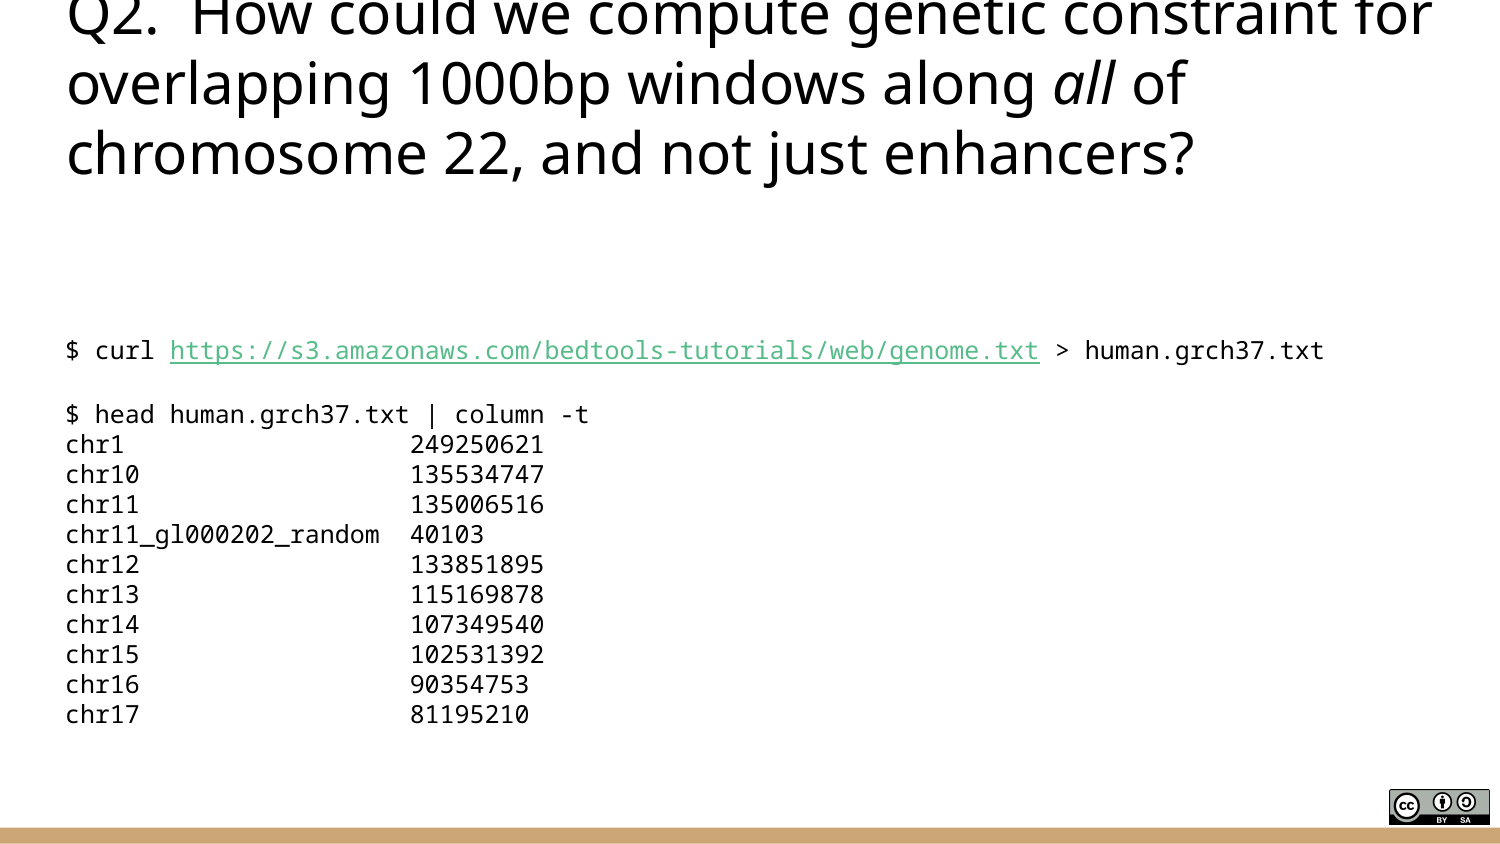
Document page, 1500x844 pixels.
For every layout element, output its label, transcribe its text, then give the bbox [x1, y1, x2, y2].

picture [1389, 789, 1490, 825]
text_box $ curl https://s3.amazonaws.com/bedtools-tutorials/web/genome.txt > human.grch37.txt $ head human.grch37.txt | column -t chr1 249250621 chr10 135534747 chr11 135006516 chr11_gl000202_random 40103 chr12 133851895 chr13 115169878 chr14 107349540 chr15 102531392 chr16 90354753 chr17 81195210 [49, 480, 1448, 618]
title Q2. How could we compute genetic constraint for overlapping 1000bp windows along all of chromosome 22, and not just enhancers? [51, 117, 1449, 202]
